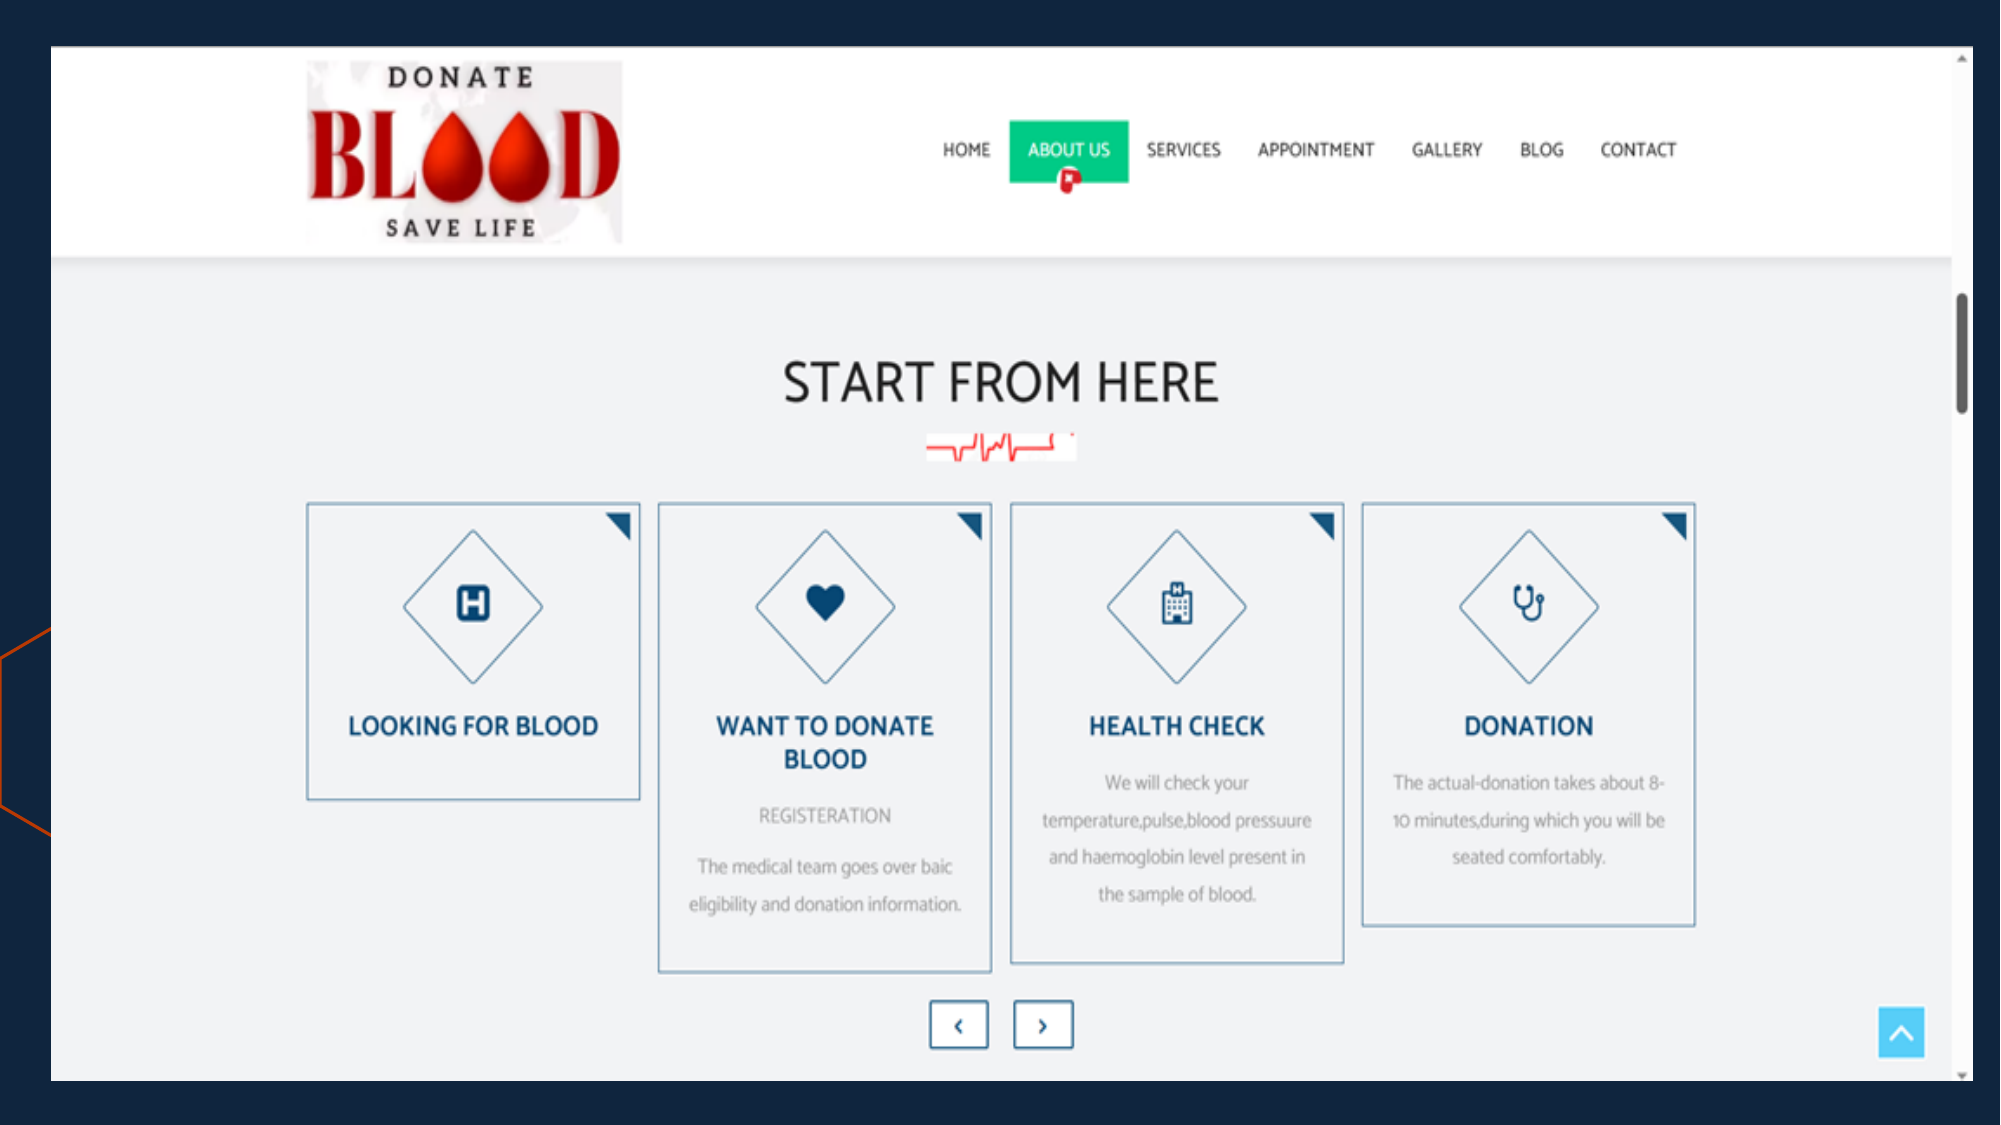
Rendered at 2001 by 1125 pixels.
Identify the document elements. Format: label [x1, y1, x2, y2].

picture [51, 46, 1973, 1081]
